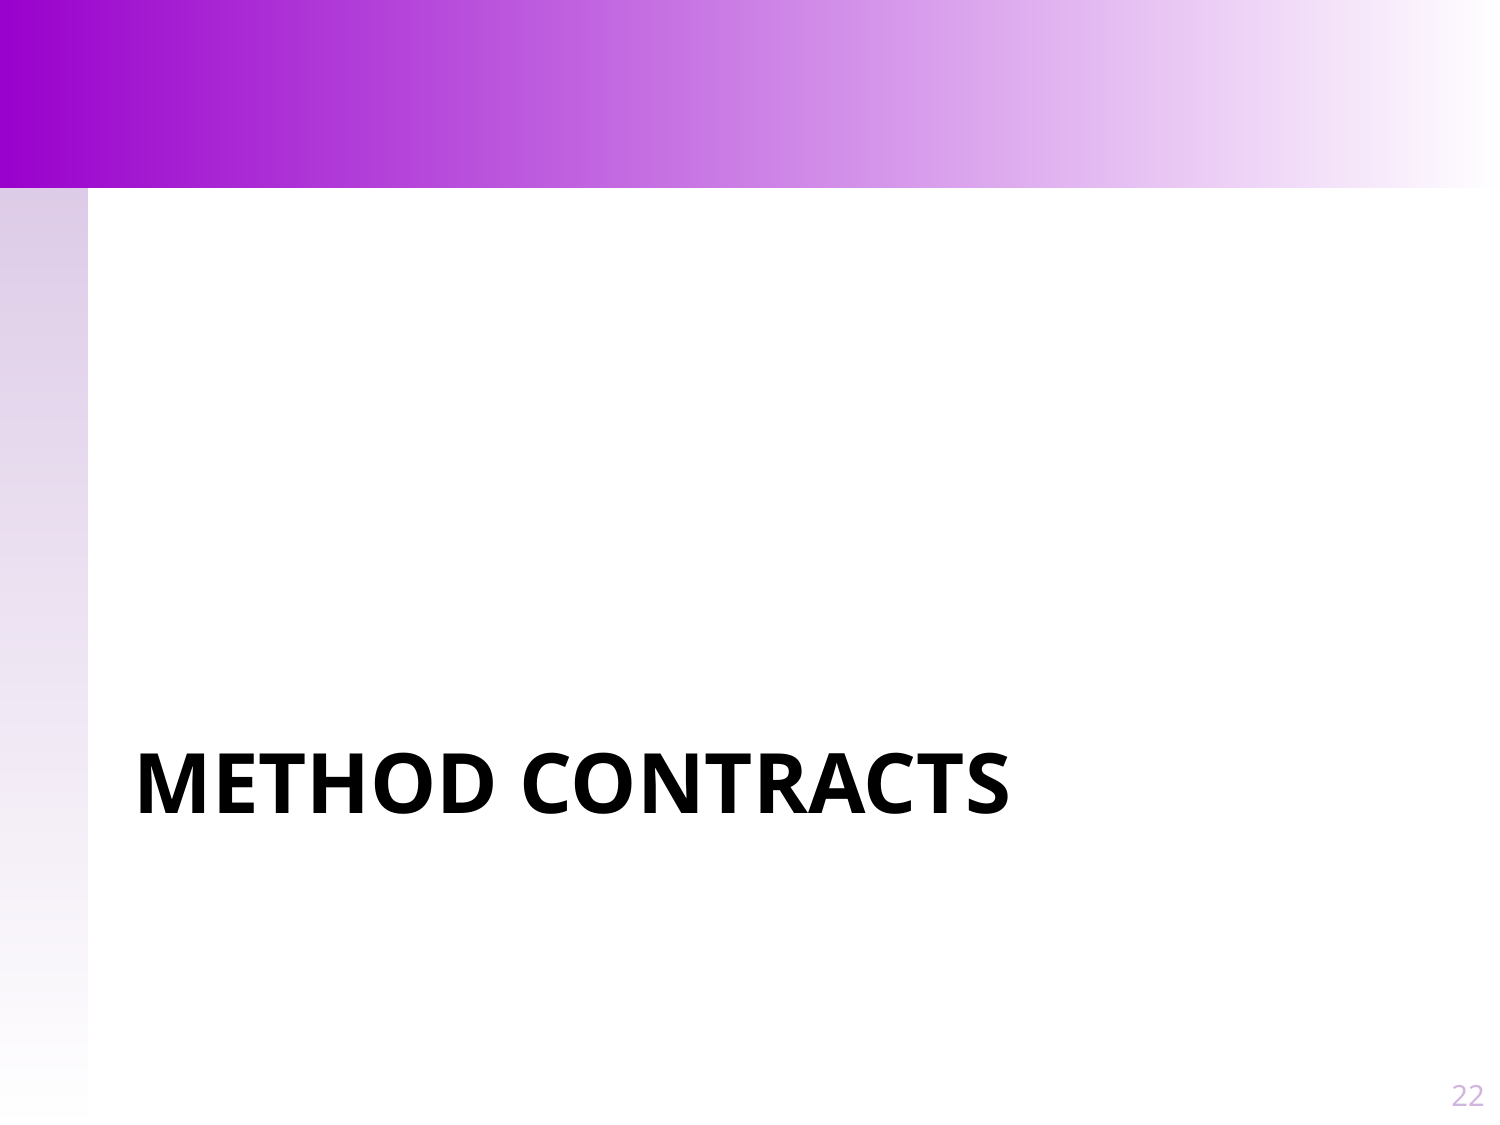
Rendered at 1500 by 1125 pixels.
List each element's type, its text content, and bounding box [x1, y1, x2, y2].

title Method contracts [118, 722, 1394, 947]
slide_number 22 [1424, 1049, 1500, 1125]
